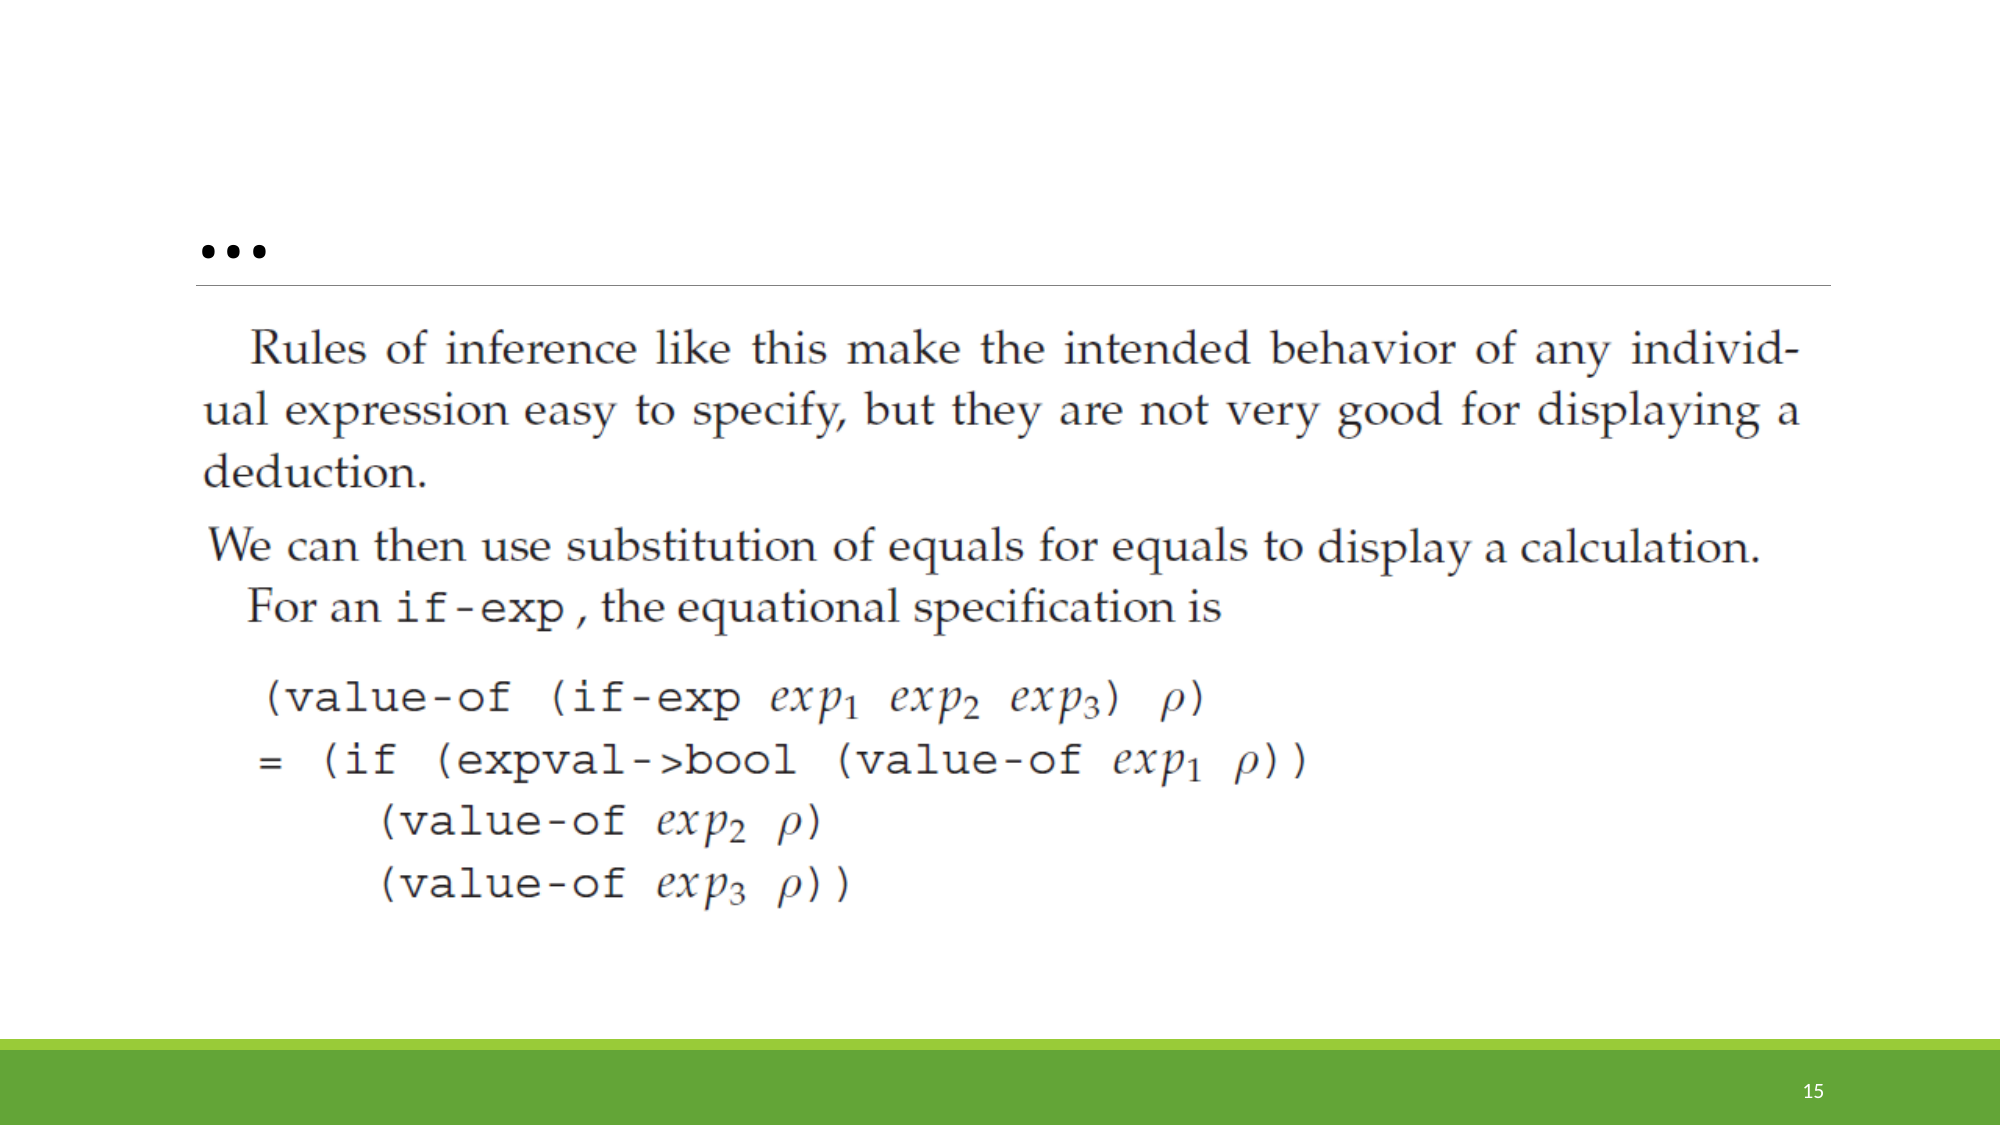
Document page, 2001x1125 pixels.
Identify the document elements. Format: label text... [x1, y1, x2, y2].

slide_number 15 [1624, 1059, 1840, 1120]
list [192, 317, 1818, 922]
title ... [180, 47, 1830, 285]
